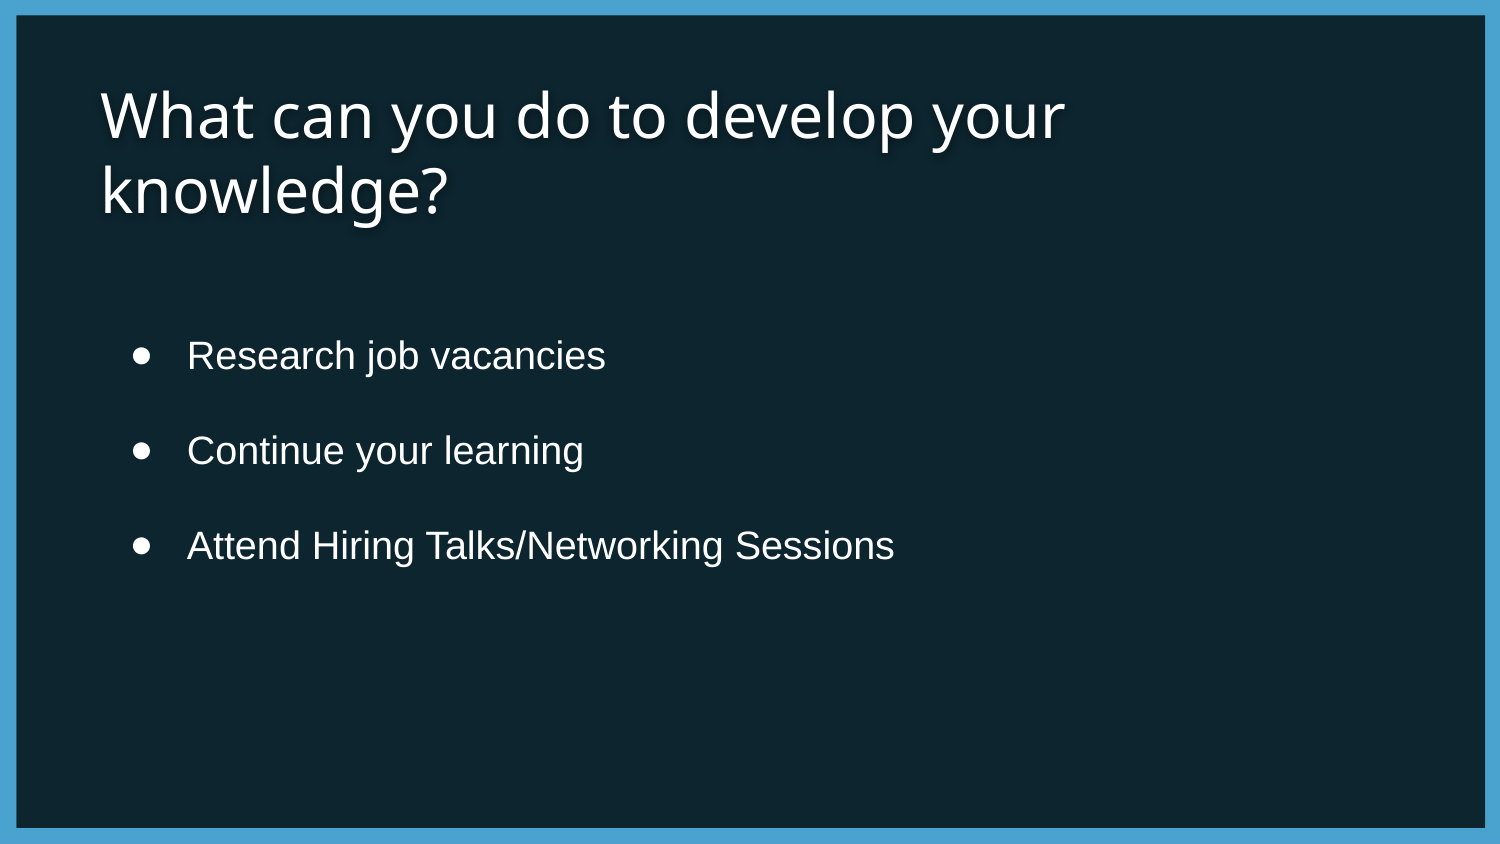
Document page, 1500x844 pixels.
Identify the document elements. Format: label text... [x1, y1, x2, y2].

picture [0, 0, 1500, 844]
text_box Research job vacancies Continue your learning Attend Hiring Talks/Networking Sessions [96, 315, 1372, 821]
text_box What can you do to develop your knowledge? [85, 60, 1439, 189]
